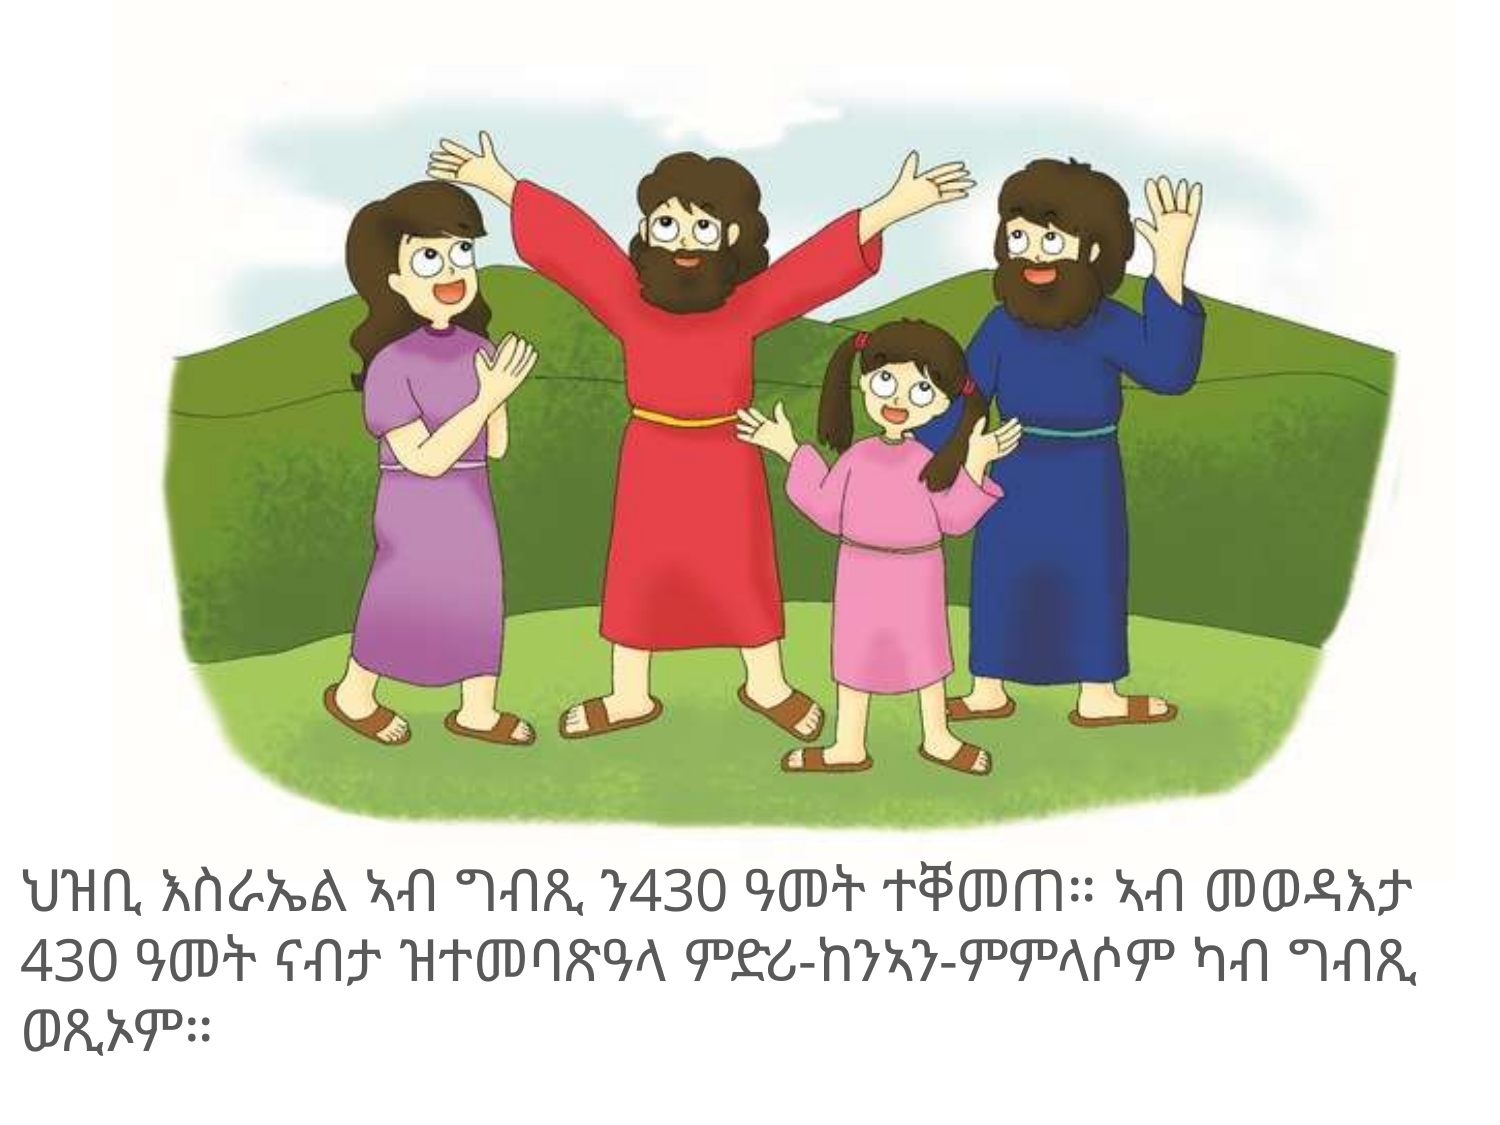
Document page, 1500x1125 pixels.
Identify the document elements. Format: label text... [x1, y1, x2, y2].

text_box ህዝቢ እስራኤል ኣብ ግብጺ ን430 ዓመት ተቐመጠ። ኣብ መወዳእታ 430 ዓመት ናብታ ዝተመባጽዓላ ምድሪ-ከንኣን-ምምላሶም ካብ ግብጺ ወጺኦም። [5, 846, 1476, 1071]
picture [111, 0, 1455, 882]
